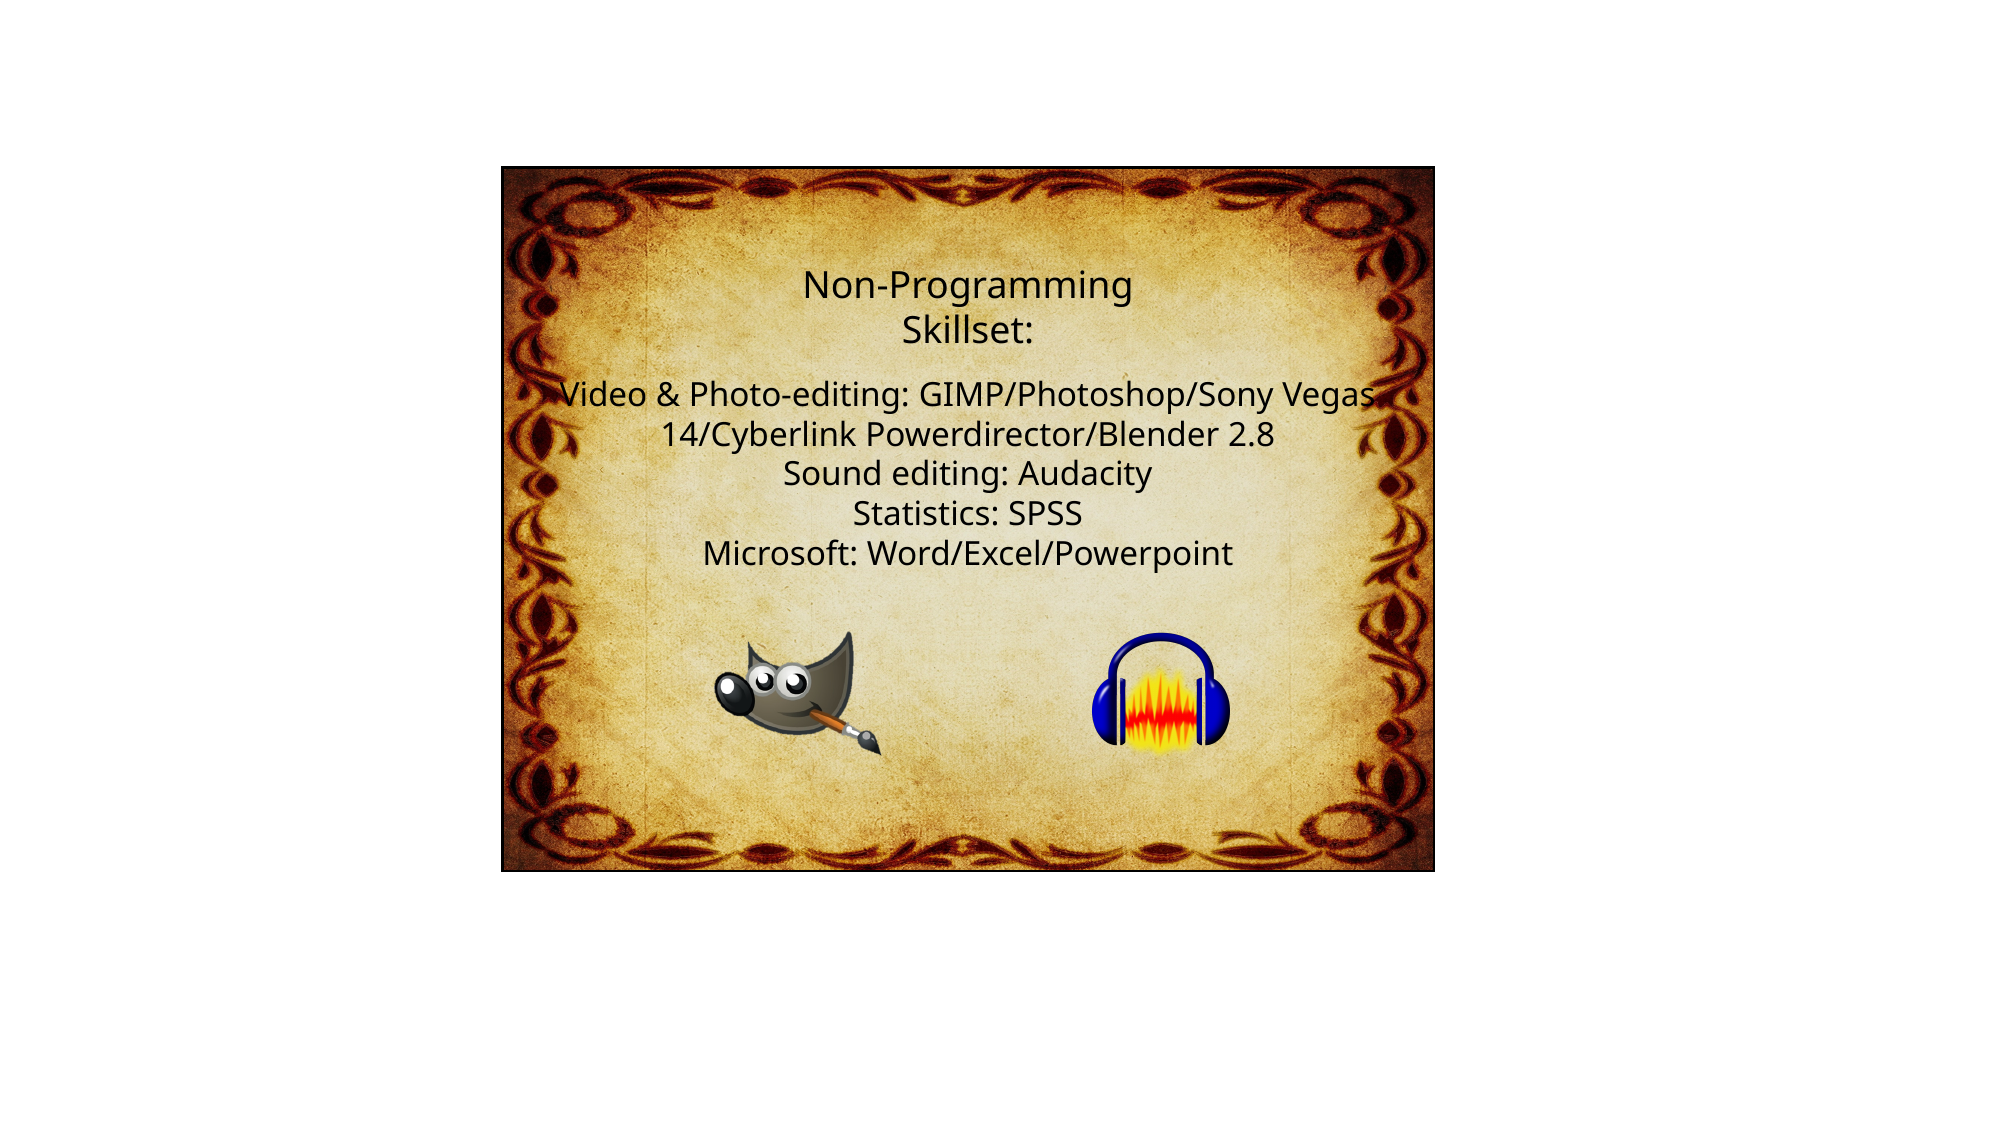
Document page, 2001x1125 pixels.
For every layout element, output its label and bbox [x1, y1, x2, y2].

text_box [502, 167, 1434, 872]
